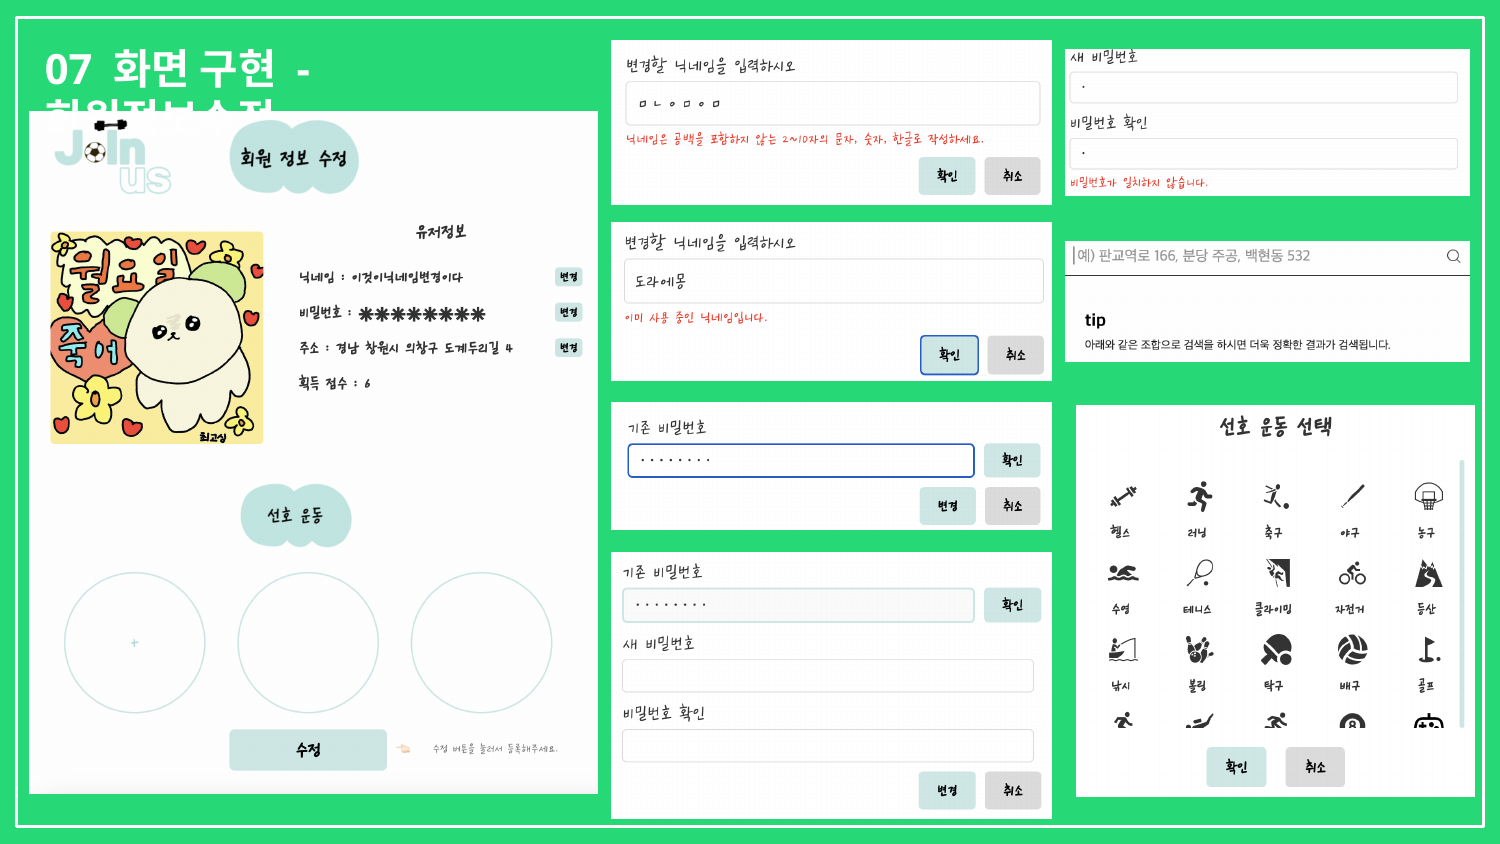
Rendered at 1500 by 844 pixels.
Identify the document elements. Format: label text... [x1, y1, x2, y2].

title 07 화면 구현 - 회원정보수정 [29, 27, 572, 110]
picture [1065, 241, 1471, 362]
picture [1076, 405, 1476, 797]
picture [611, 222, 1052, 381]
picture [611, 402, 1052, 531]
picture [1065, 49, 1471, 197]
picture [29, 110, 598, 794]
picture [611, 40, 1052, 206]
picture [611, 551, 1052, 819]
